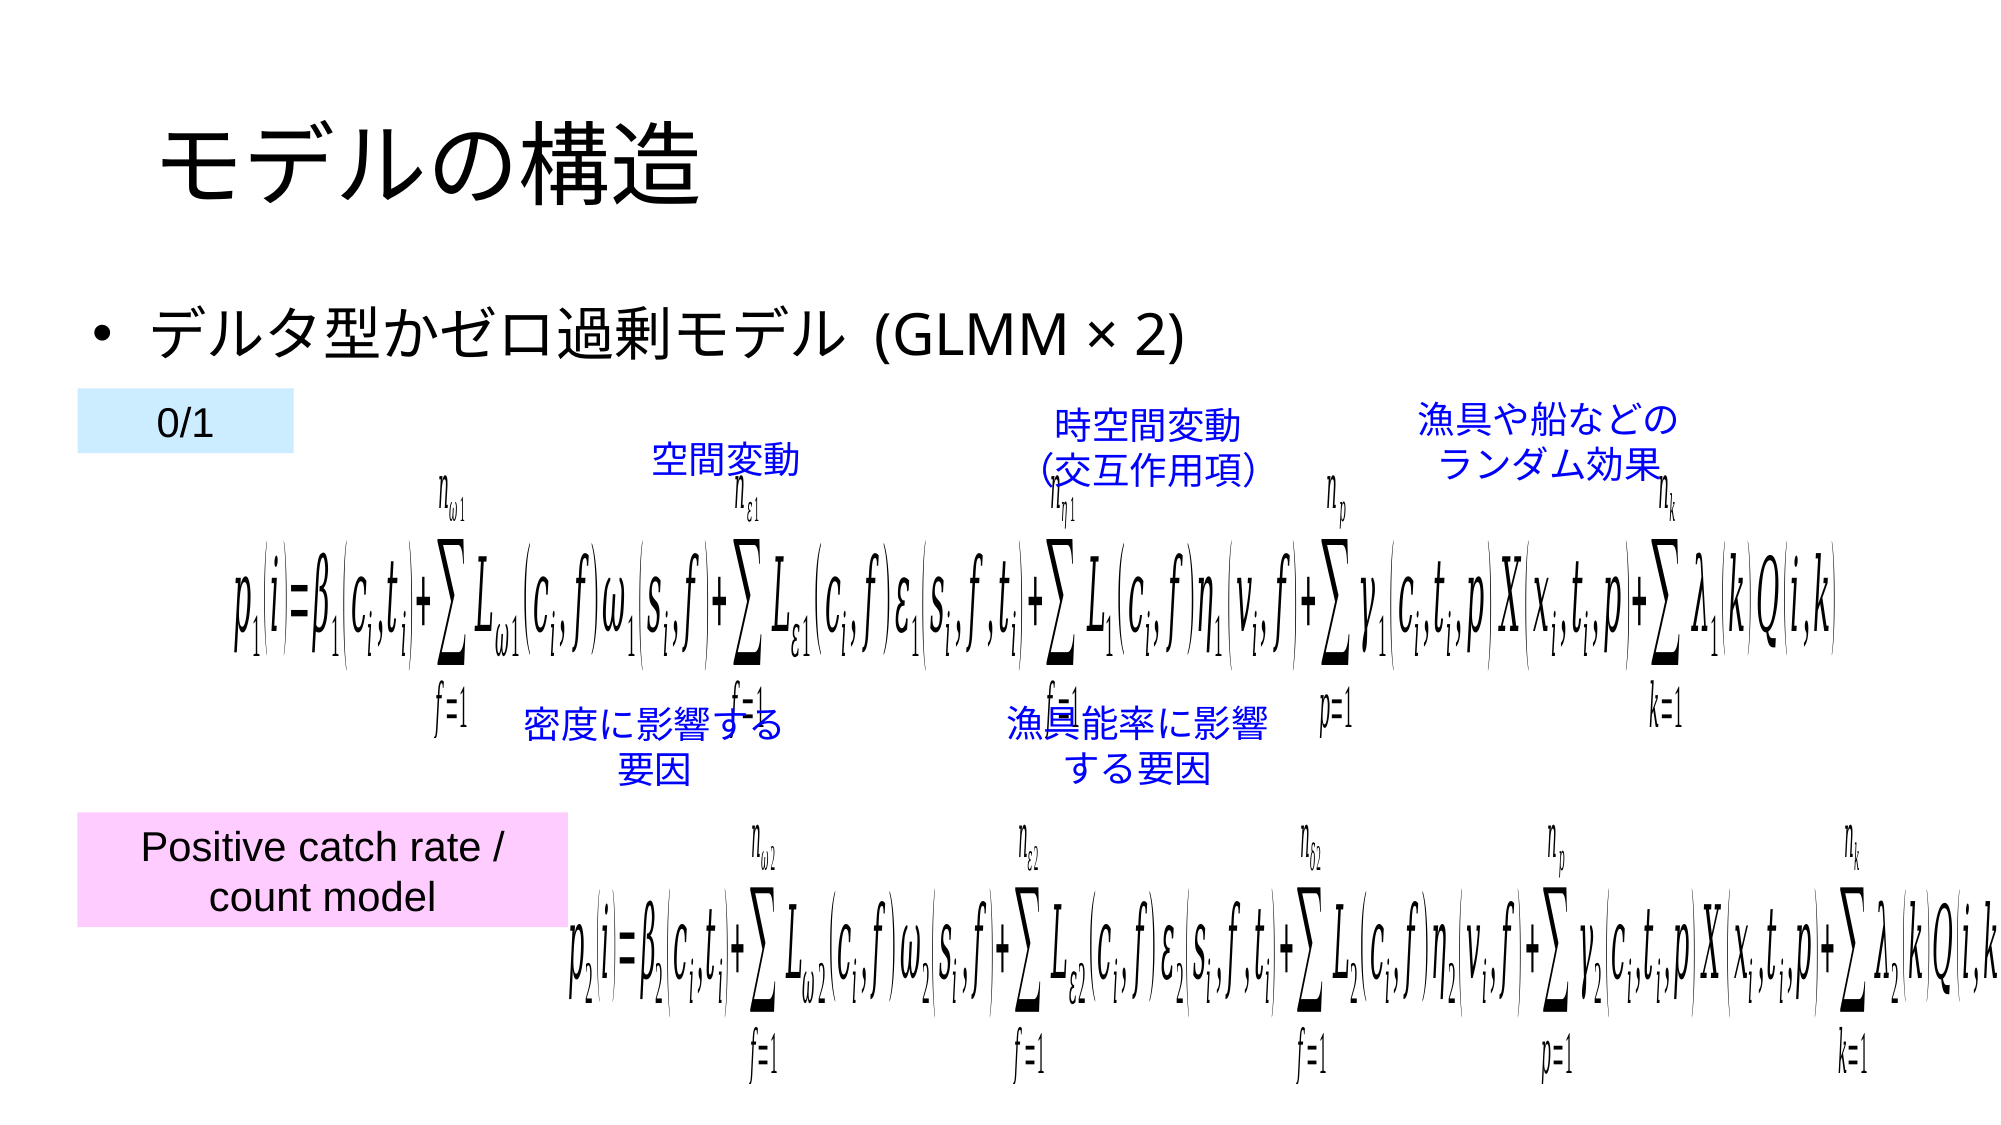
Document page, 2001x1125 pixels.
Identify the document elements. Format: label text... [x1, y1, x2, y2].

text_box 密度に影響する要因 [491, 693, 818, 799]
text_box 時空間変動 （交互作用項） [937, 394, 1360, 500]
text_box 漁具能率に影響する要因 [973, 693, 1301, 798]
text_box 空間変動 [515, 428, 937, 489]
text_box モデルの構造 [137, 59, 1863, 278]
text_box 漁具や船などのランダム効果 [1385, 388, 1713, 493]
text_box デルタ型かゼロ過剰モデル (GLMM × 2) [77, 289, 1952, 375]
text_box 0/1 [77, 388, 294, 454]
text_box Positive catch rate / count model [77, 812, 568, 928]
